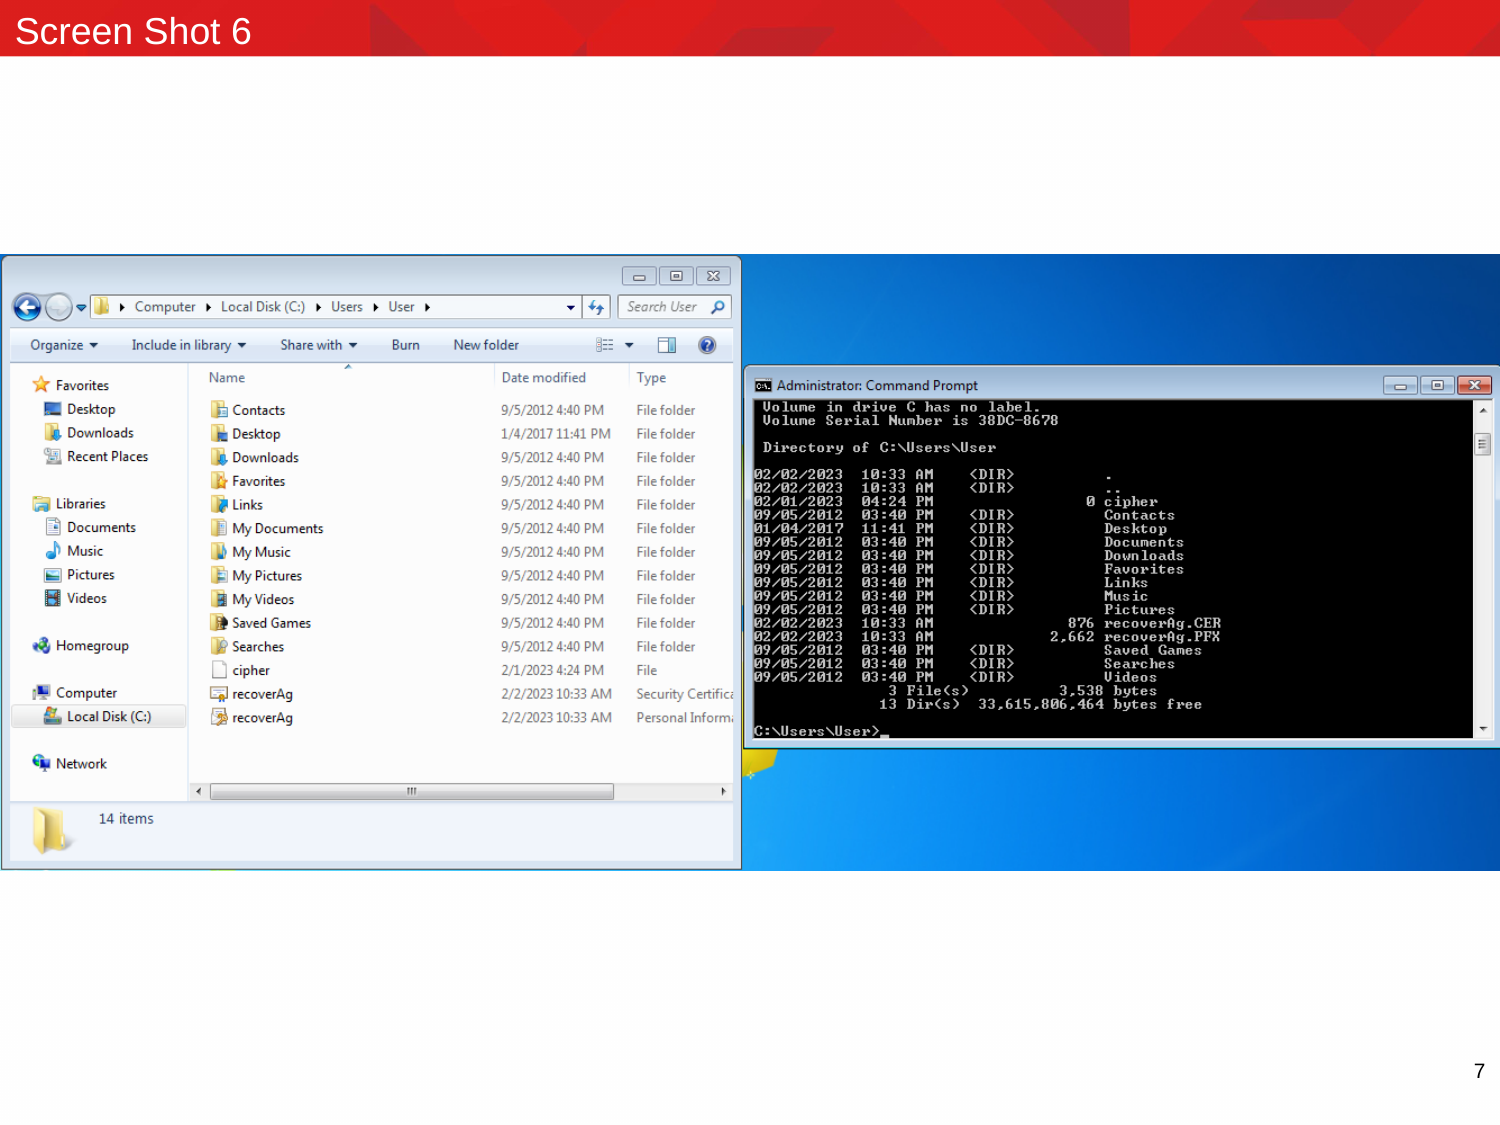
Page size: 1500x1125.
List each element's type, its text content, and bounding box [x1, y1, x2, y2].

picture [0, 0, 1500, 1125]
text_box 7 [1149, 1049, 1500, 1125]
text_box Screen Shot 6 [0, 0, 900, 60]
